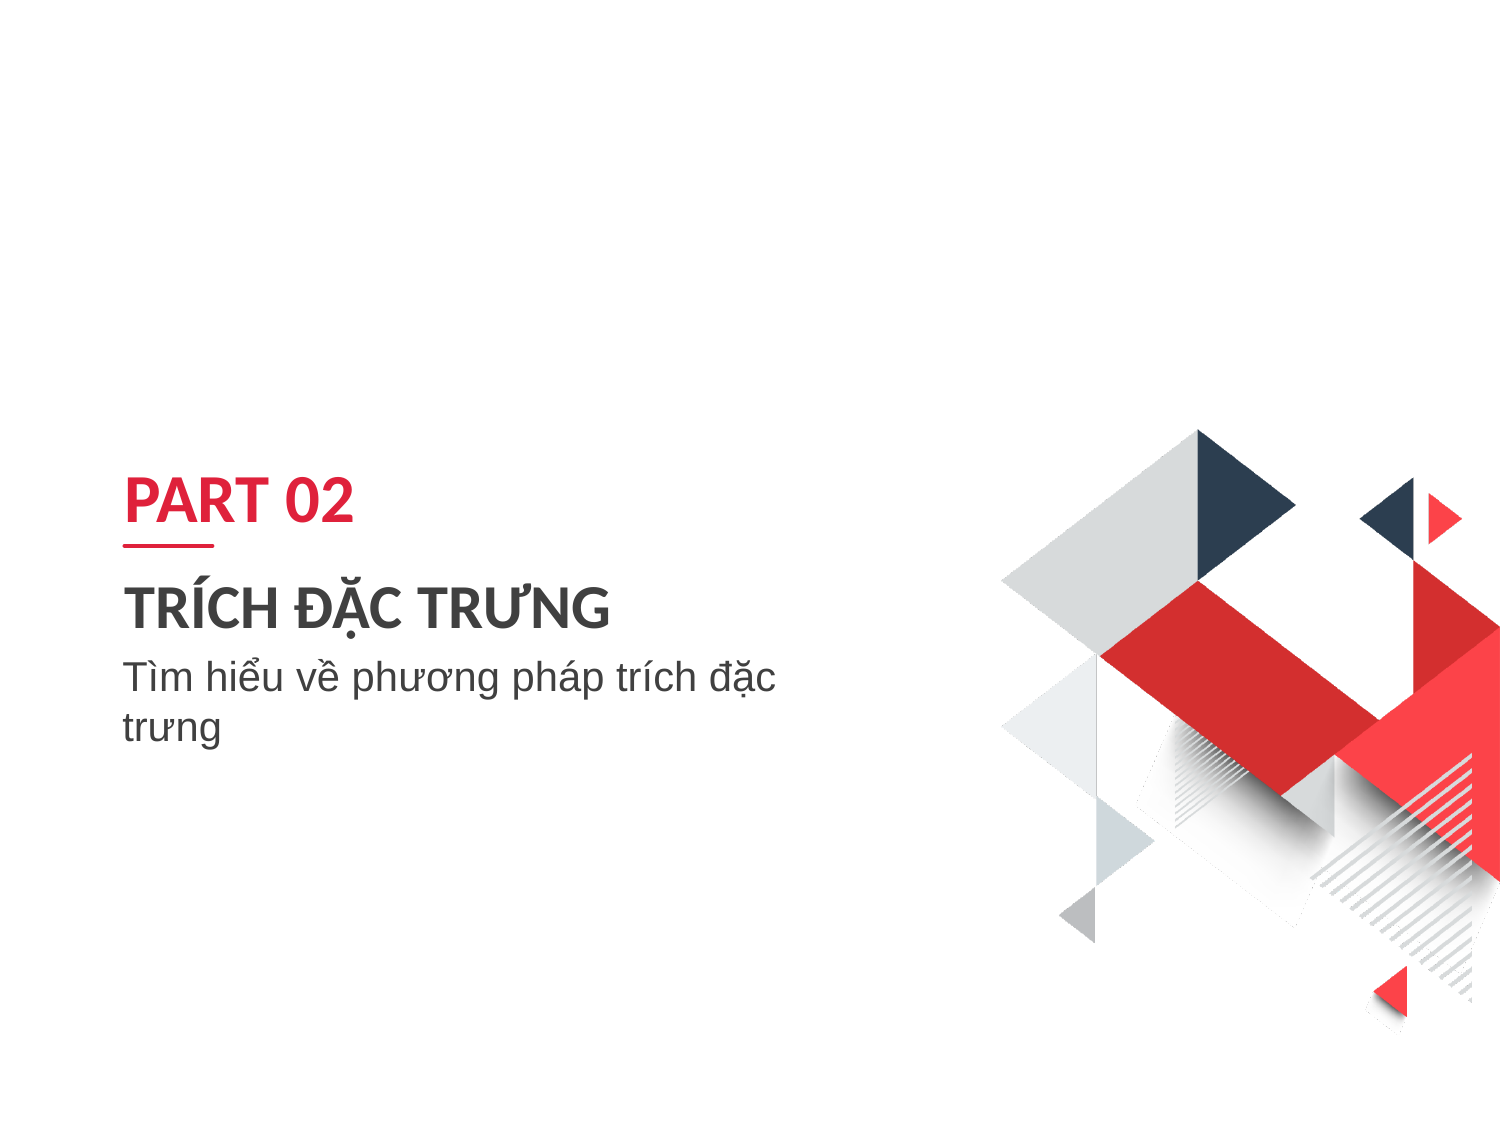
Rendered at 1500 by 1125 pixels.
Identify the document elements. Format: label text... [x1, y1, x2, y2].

text_box PART 02 [109, 445, 370, 544]
text_box Tìm hiểu về phương pháp trích đặc trưng [107, 642, 866, 758]
picture [1001, 429, 1500, 1035]
text_box TRÍCH ĐẶC TRƯNG [109, 558, 627, 642]
